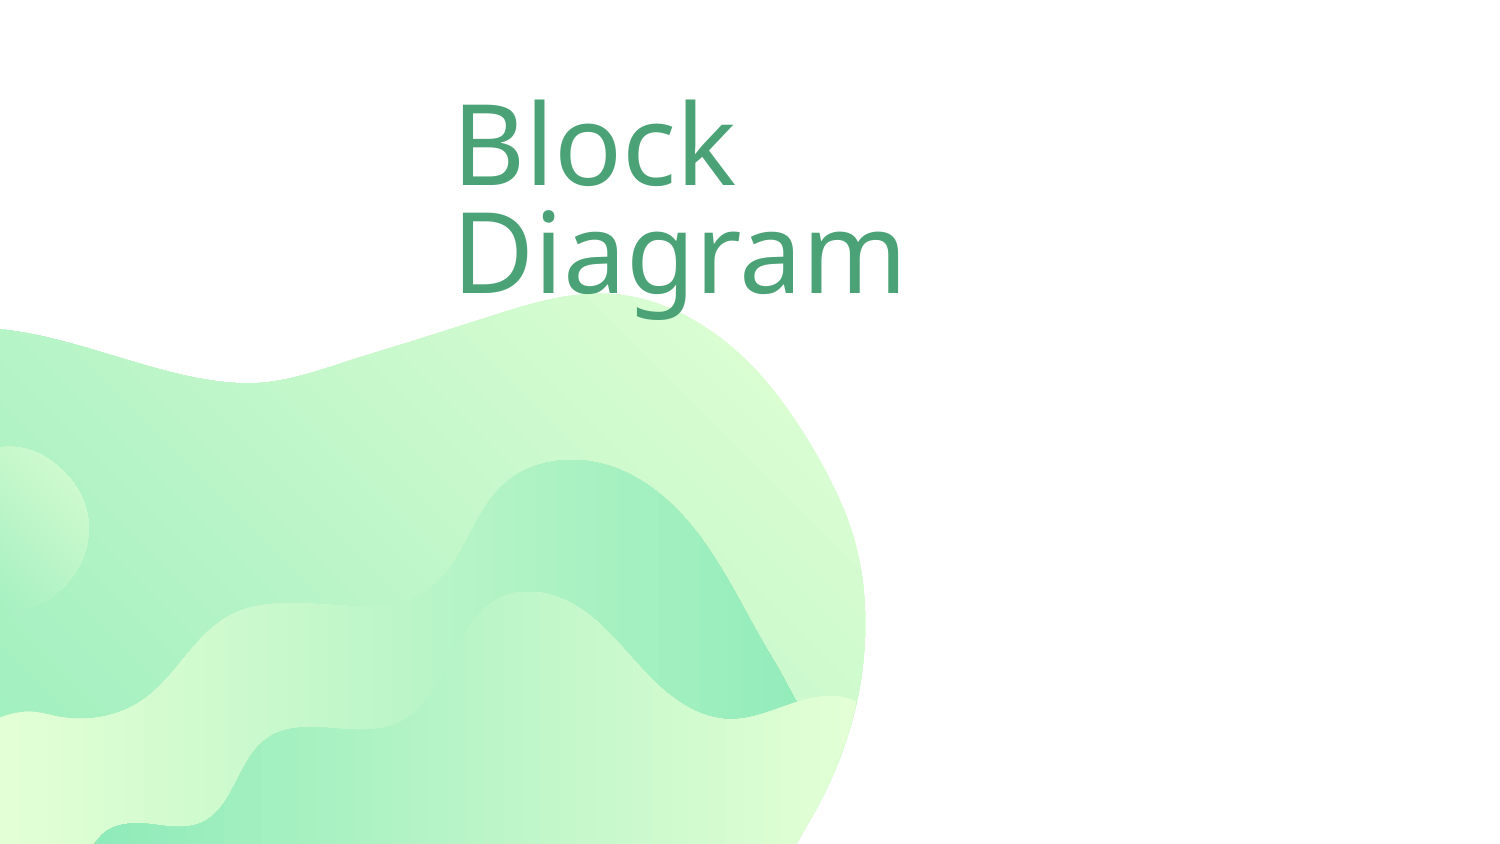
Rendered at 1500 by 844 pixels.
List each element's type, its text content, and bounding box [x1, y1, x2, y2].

title Block Diagram [437, 84, 1150, 221]
